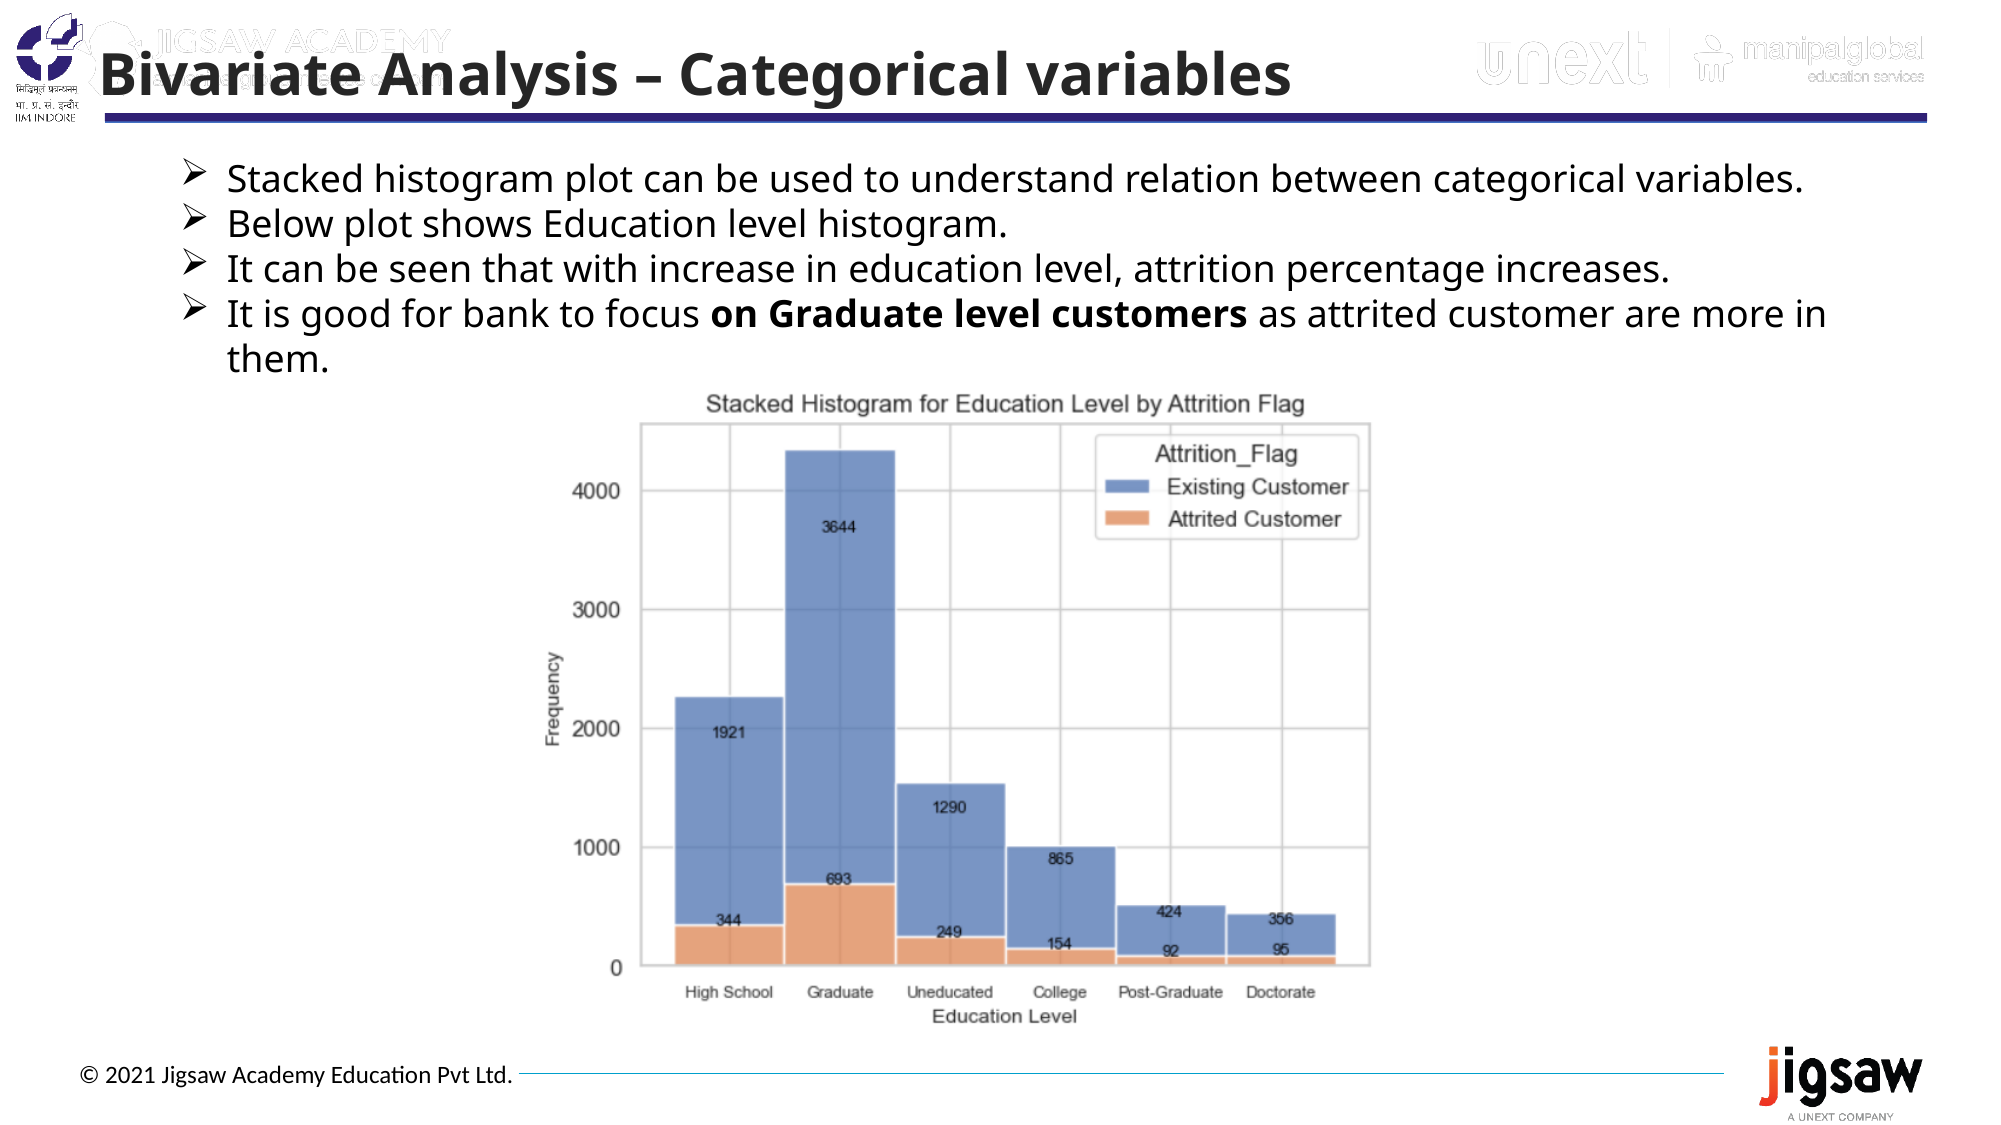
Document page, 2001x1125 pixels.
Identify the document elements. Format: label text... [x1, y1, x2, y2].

picture [544, 387, 1397, 1031]
picture [14, 12, 451, 122]
title Bivariate Analysis – Categorical variables [83, 21, 1809, 133]
picture [1753, 1042, 1928, 1125]
text_box Stacked histogram plot can be used to understand relation between categorical variables. Below plot shows Education level histogram. It can be seen that with increase in education level, attrition percentage increases. It is good for bank to focus on Graduate level customers as attrited customer are more in them. [165, 147, 1939, 387]
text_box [1476, 28, 1924, 89]
